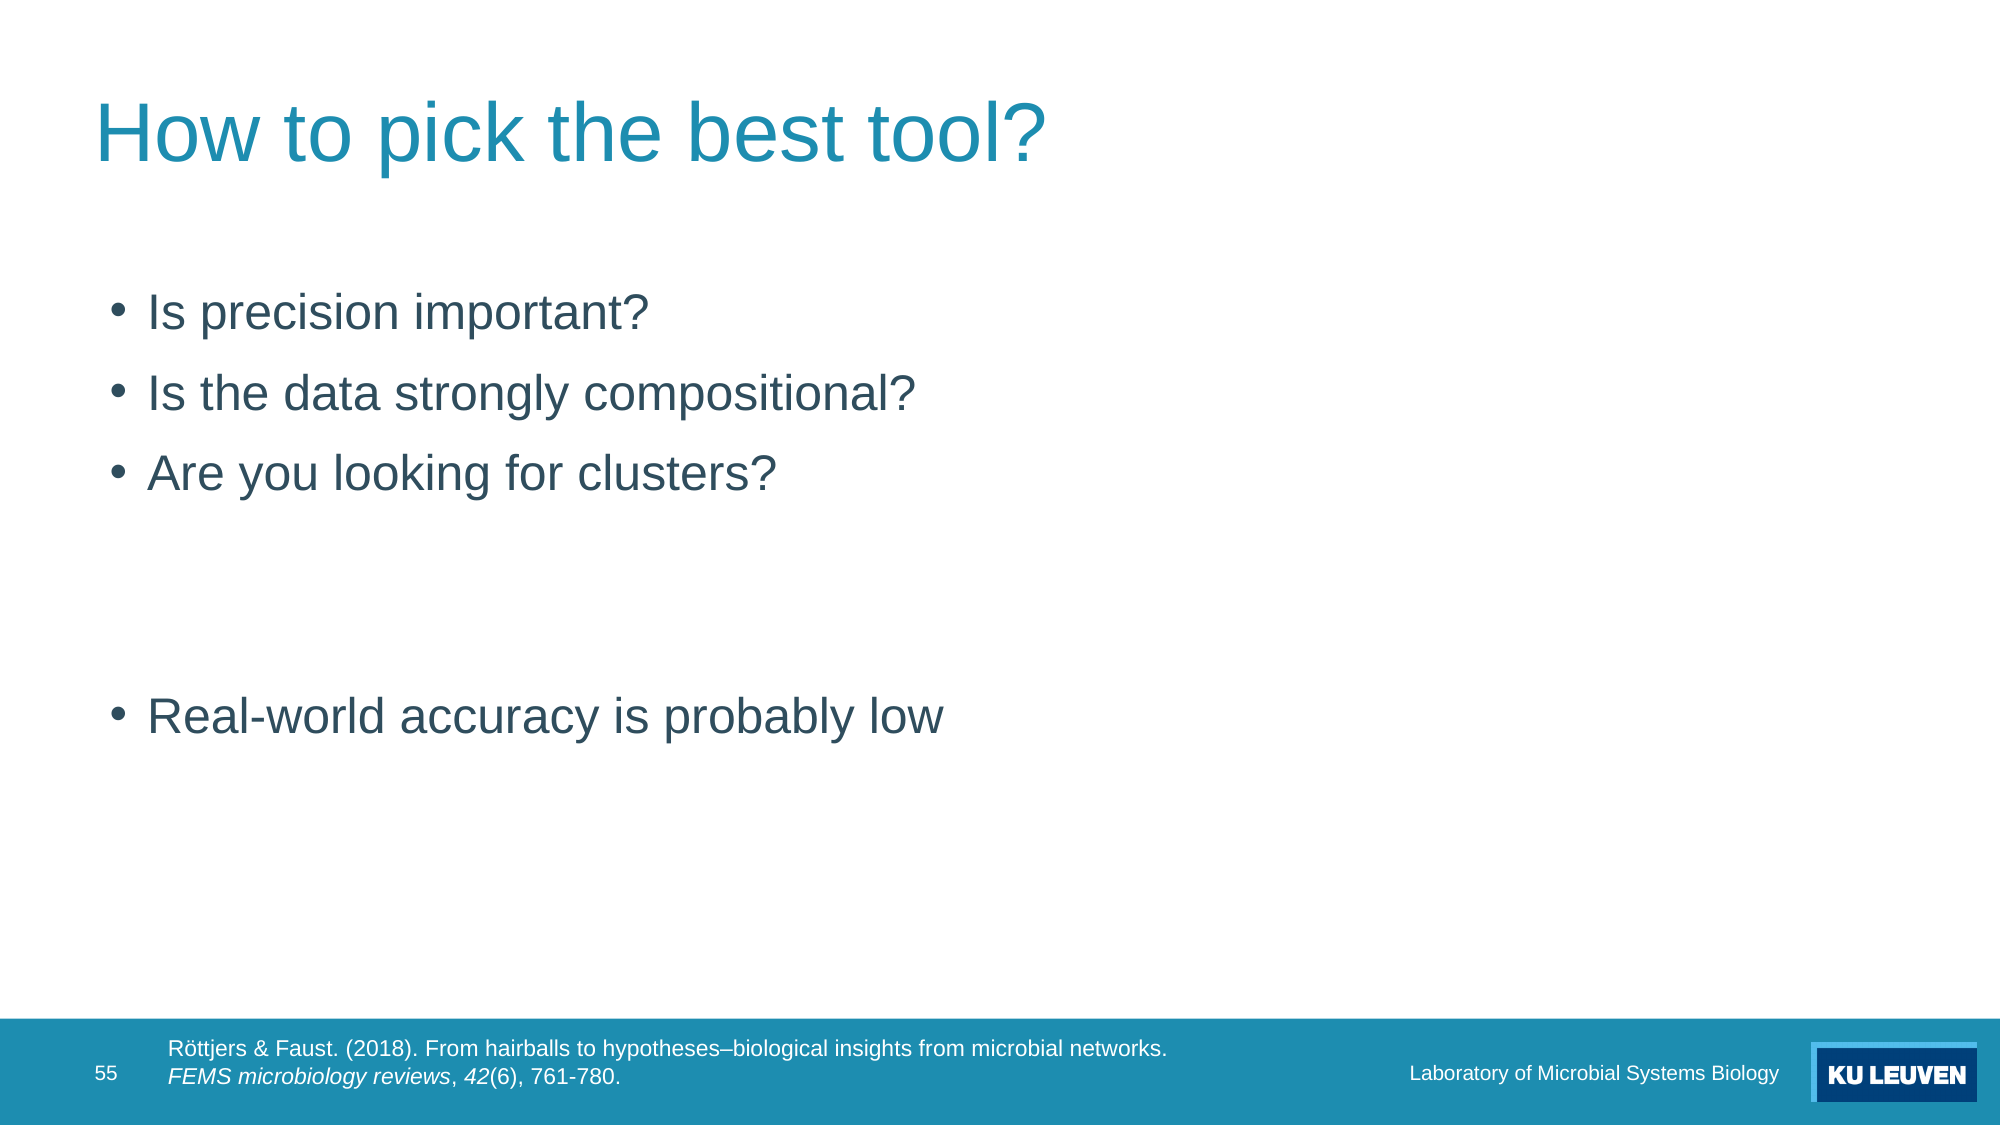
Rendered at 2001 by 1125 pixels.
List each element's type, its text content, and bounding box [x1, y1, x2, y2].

text_box Röttjers & Faust. (2018). From hairballs to hypotheses–biological insights from microbial networks. FEMS microbiology reviews, 42(6), 761-780. [153, 1026, 1187, 1097]
list Is precision important? Is the data strongly compositional? Are you looking for clusters? Real-world accuracy is probably low [94, 271, 1906, 1004]
slide_number 55 [94, 1018, 201, 1125]
picture [1811, 1042, 1977, 1102]
footer Laboratory of Microbial Systems Biology [989, 1018, 1809, 1125]
title How to pick the best tool? [94, 33, 1906, 223]
